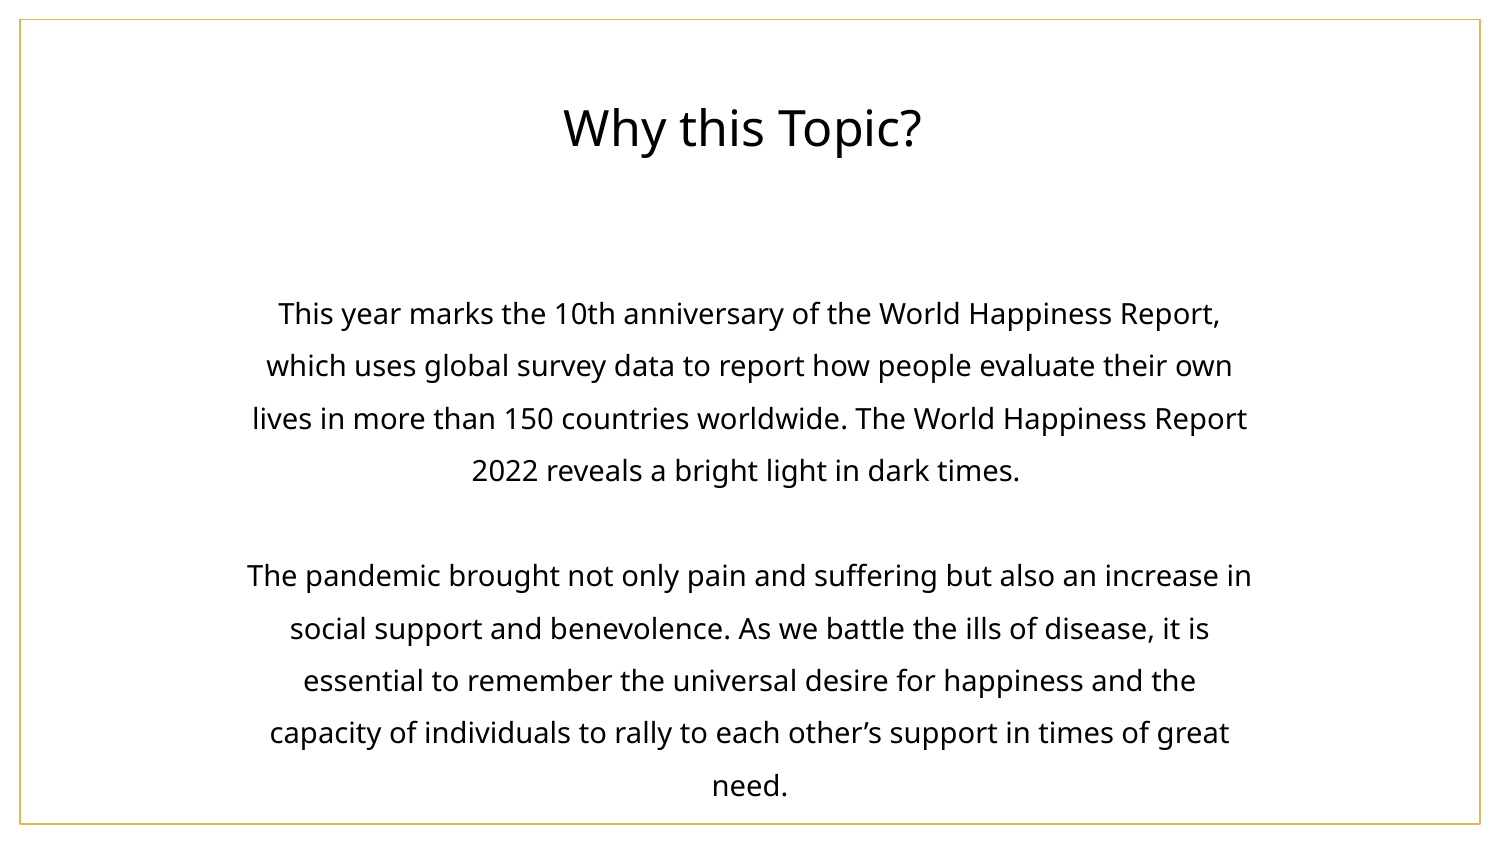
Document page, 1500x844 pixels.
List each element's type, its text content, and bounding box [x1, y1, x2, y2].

list This year marks the 10th anniversary of the World Happiness Report, which uses global survey data to report how people evaluate their own lives in more than 150 countries worldwide. The World Happiness Report 2022 reveals a bright light in dark times. The pandemic brought not only pain and suffering but also an increase in social support and benevolence. As we battle the ills of disease, it is essential to remember the universal desire for happiness and the capacity of individuals to rally to each other’s support in times of great need. [230, 262, 1270, 710]
title Why this Topic? [119, 57, 1381, 196]
